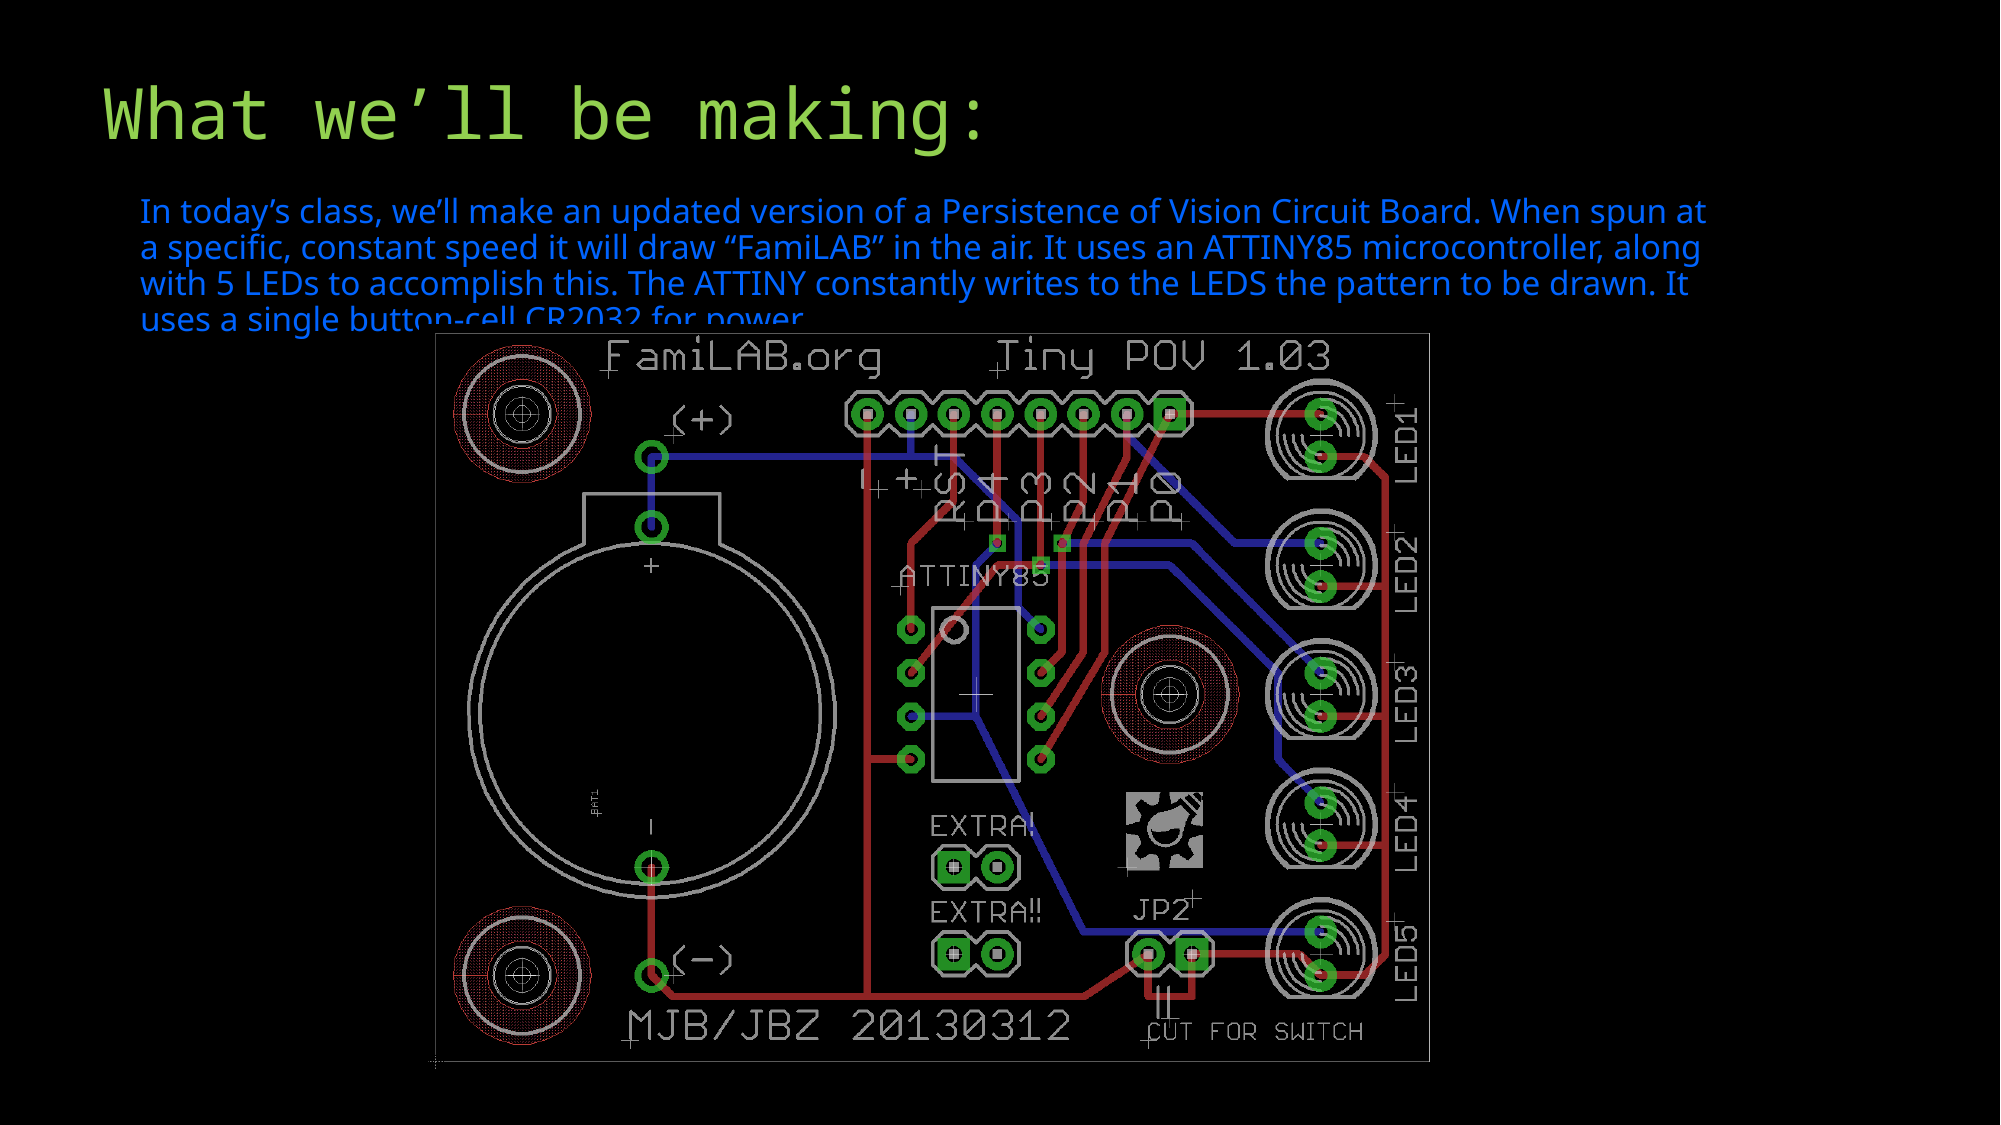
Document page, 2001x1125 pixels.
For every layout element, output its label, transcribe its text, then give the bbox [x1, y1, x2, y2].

picture [419, 324, 1456, 1071]
title What we’ll be making: [87, 37, 1738, 163]
list In today’s class, we’ll make an updated version of a Persistence of Vision Circuit Board. When spun at a specific, constant speed it will draw “FamiLAB” in the air. It uses an ATTINY85 microcontroller, along with 5 LEDs to accomplish this. The ATTINY constantly writes to the LEDS the pattern to be drawn. It uses a single button-cell CR2032 for power. [125, 187, 1750, 1000]
